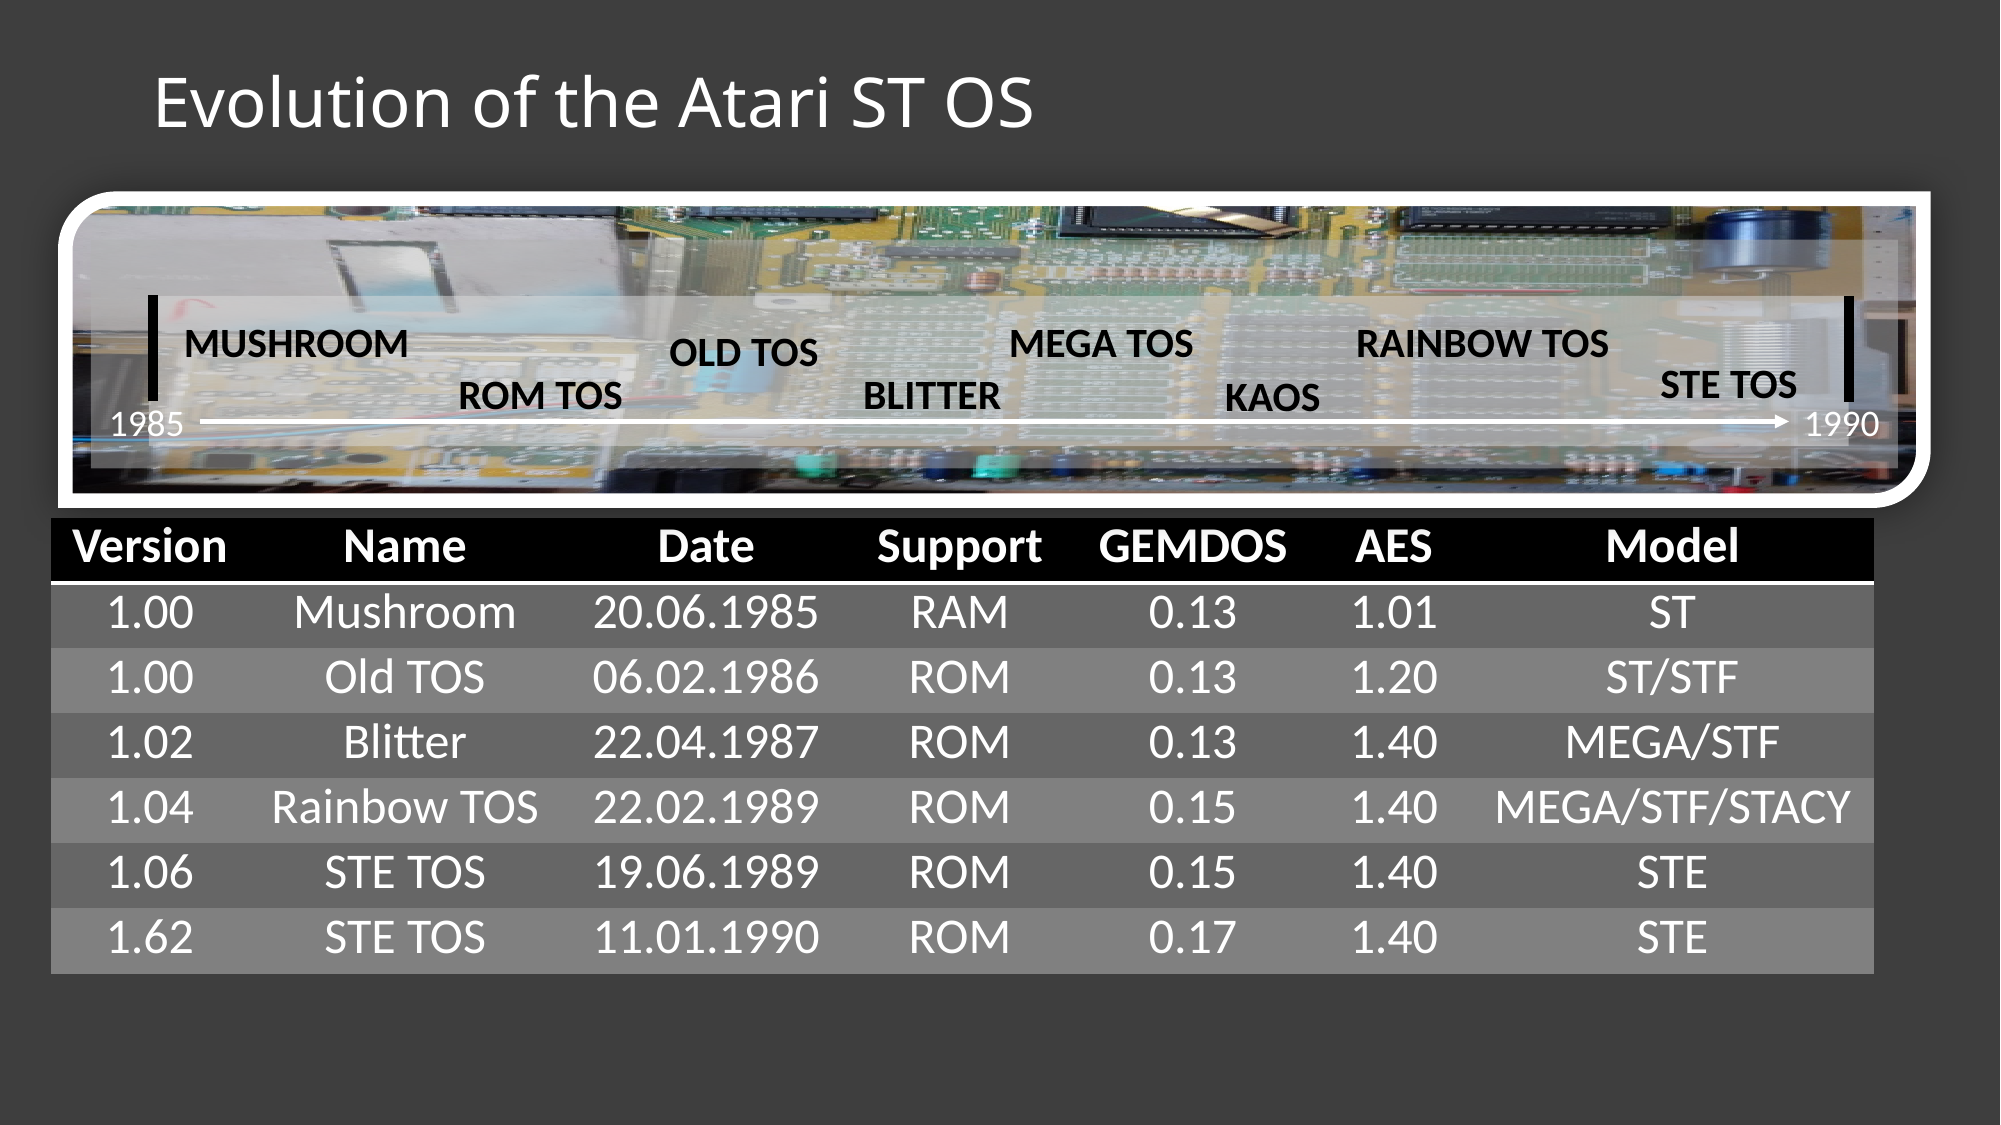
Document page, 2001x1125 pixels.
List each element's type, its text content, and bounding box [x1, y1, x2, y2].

table_cell ROM [850, 713, 1070, 778]
table_cell 20.06.1985 [562, 585, 850, 648]
table_cell 1.40 [1317, 778, 1471, 843]
table_cell 22.04.1987 [562, 713, 850, 778]
table_cell MEGA/STF [1471, 713, 1874, 778]
table_cell STE TOS [248, 908, 562, 974]
table_cell 1.40 [1317, 843, 1471, 908]
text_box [65, 198, 1924, 501]
table_cell STE TOS [248, 843, 562, 908]
table_cell ROM [850, 778, 1070, 843]
table_header AES [1317, 538, 1471, 581]
table_cell 0.17 [1070, 908, 1317, 974]
table_cell 0.15 [1070, 778, 1317, 843]
table_cell MEGA/STF/STACY [1471, 778, 1874, 843]
table_header GEMDOS [1070, 538, 1317, 581]
table_cell Rainbow TOS [248, 778, 562, 843]
table_header Model [1471, 536, 1874, 581]
table_header Version [51, 527, 248, 581]
table_cell STE [1471, 843, 1874, 908]
table_cell 0.13 [1070, 648, 1317, 713]
table_cell ROM [850, 648, 1070, 713]
table_cell 0.15 [1070, 843, 1317, 908]
table_cell STE [1471, 908, 1874, 974]
table_cell 1.06 [51, 843, 248, 908]
table_cell Mushroom [248, 585, 562, 648]
table_cell 1.00 [51, 585, 248, 648]
table_cell ROM [850, 843, 1070, 908]
table_cell Old TOS [248, 648, 562, 713]
table_cell 06.02.1986 [562, 648, 850, 713]
table_header Date [562, 538, 850, 581]
table_header Support [850, 538, 1070, 581]
table_cell ROM [850, 908, 1070, 974]
table_cell RAM [850, 585, 1070, 648]
table_cell 1.20 [1317, 648, 1471, 713]
table_cell Blitter [248, 713, 562, 778]
table_cell 1.01 [1317, 585, 1471, 648]
table_cell 22.02.1989 [562, 778, 850, 843]
table_cell 1.40 [1317, 713, 1471, 778]
table_cell 1.62 [51, 908, 248, 974]
table_cell ST [1471, 585, 1874, 648]
table_cell 1.04 [51, 778, 248, 843]
title Evolution of the Atari ST OS [137, 59, 1863, 150]
table_cell 0.13 [1070, 713, 1317, 778]
table_header Name [248, 538, 562, 581]
table_cell 1.40 [1317, 908, 1471, 974]
table_cell 0.13 [1070, 585, 1317, 648]
table_cell 19.06.1989 [562, 843, 850, 908]
table_cell 11.01.1990 [562, 908, 850, 974]
table_cell 1.00 [51, 648, 248, 713]
table_cell 1.02 [51, 713, 248, 778]
table_cell ST/STF [1471, 648, 1874, 713]
